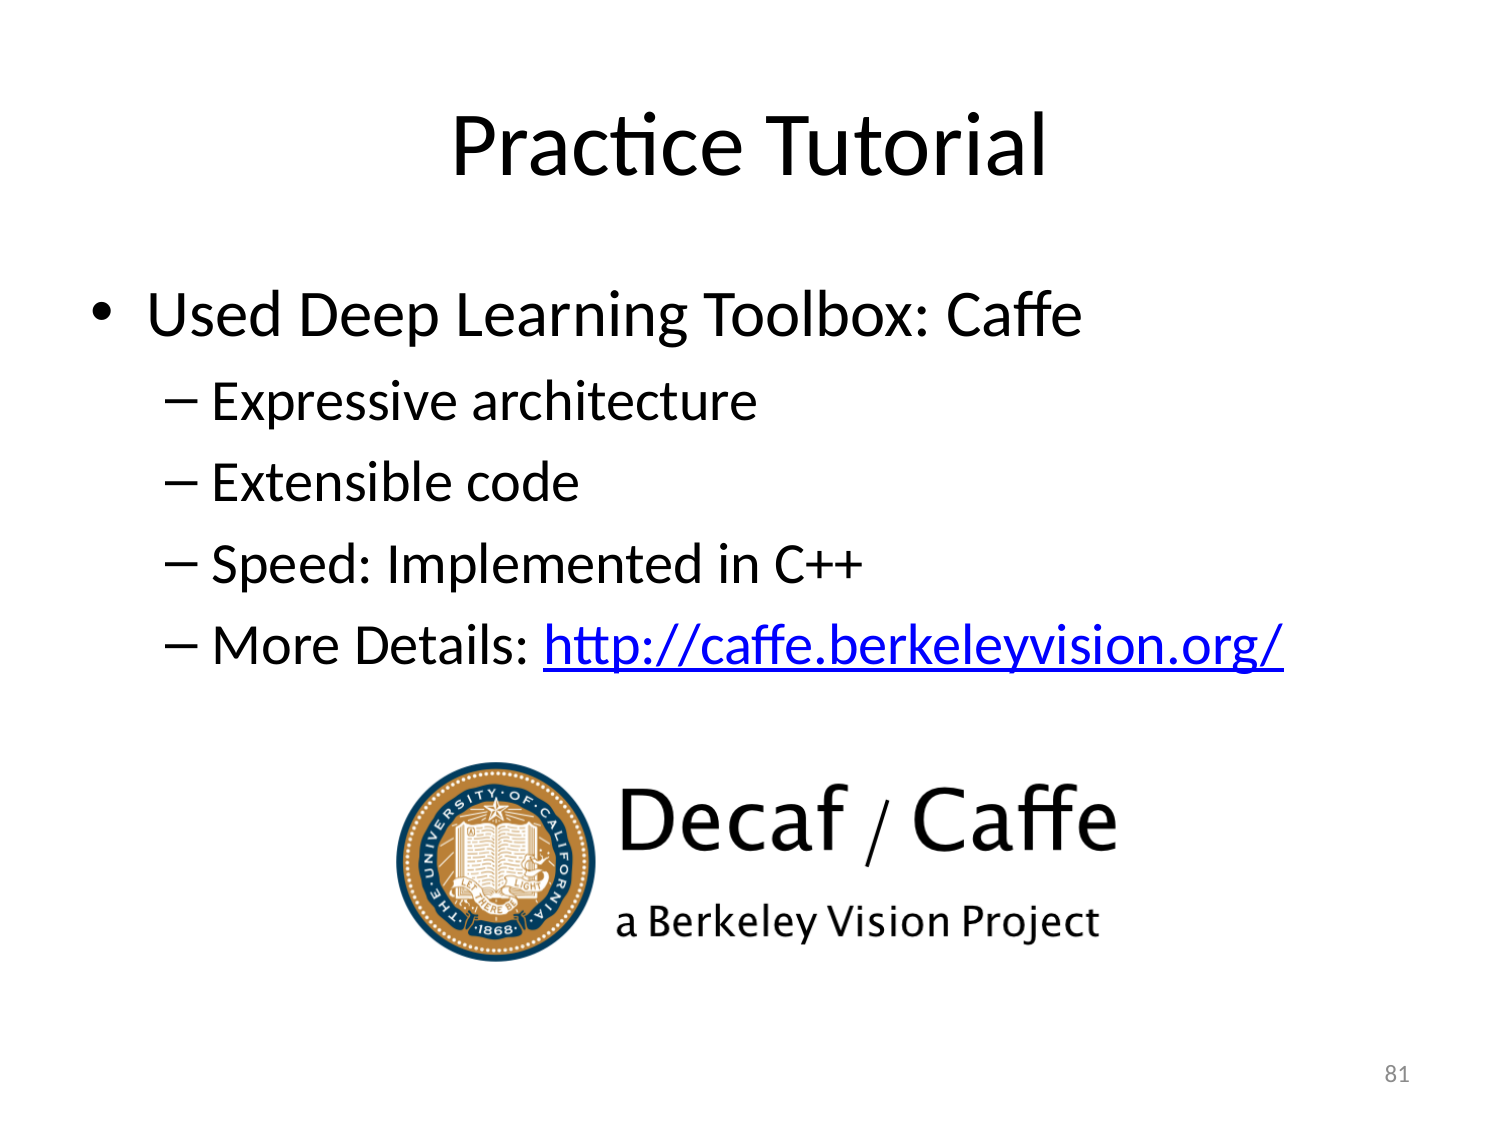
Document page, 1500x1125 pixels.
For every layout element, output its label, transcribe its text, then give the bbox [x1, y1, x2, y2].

picture [387, 749, 1132, 975]
list Used Deep Learning Toolbox: Caffe Expressive architecture Extensible code Speed: Implemented in C++ More Details: http://caffe.berkeleyvision.org/ [75, 262, 1425, 1005]
slide_number 81 [1074, 1042, 1425, 1103]
title Practice Tutorial [75, 45, 1425, 233]
